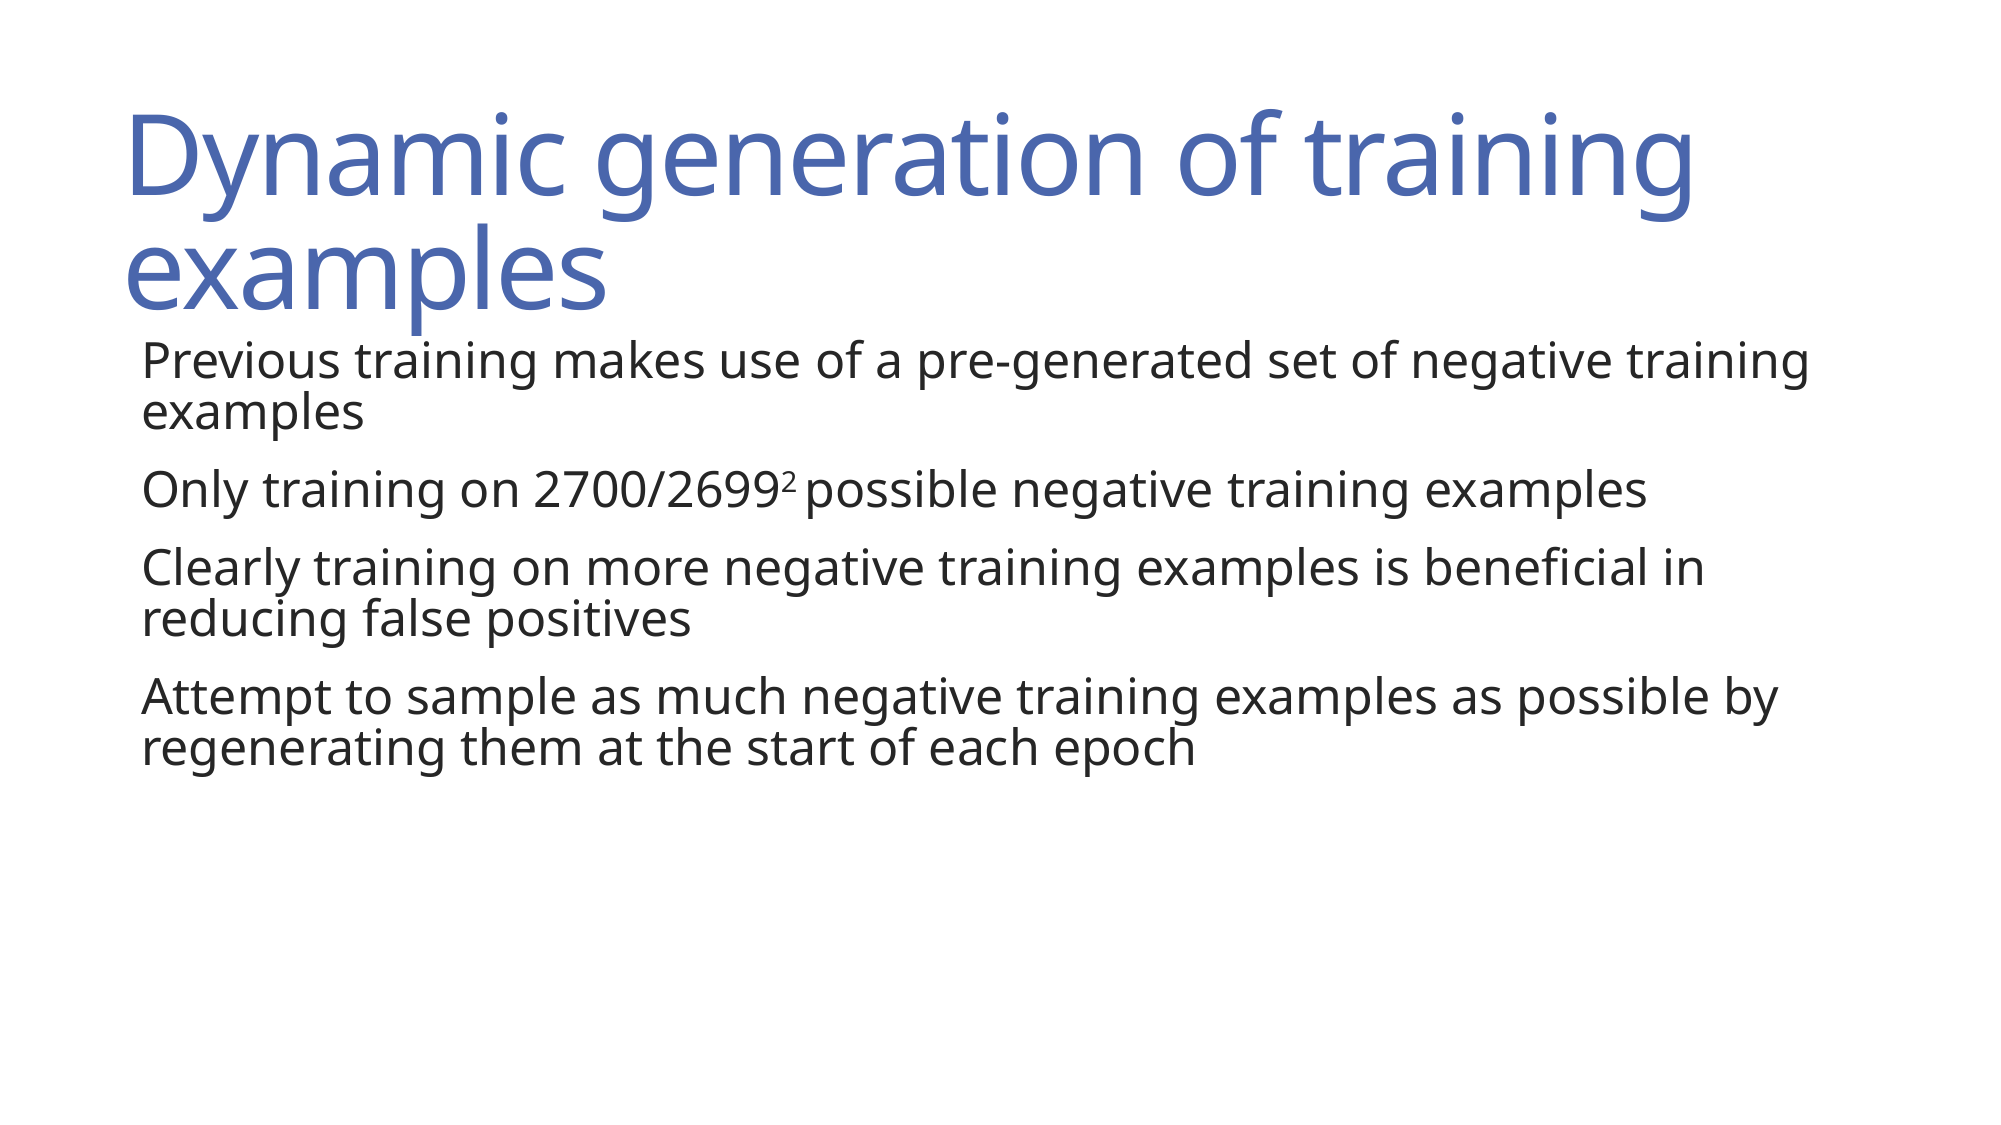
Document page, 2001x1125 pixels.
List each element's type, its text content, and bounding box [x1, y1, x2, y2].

title Dynamic generation of training examples [107, 81, 1875, 354]
list Previous training makes use of a pre-generated set of negative training examples Only training on 2700/26992 possible negative training examples Clearly training on more negative training examples is beneficial in reducing false positives Attempt to sample as much negative training examples as possible by regenerating them at the start of each epoch [111, 329, 1876, 948]
